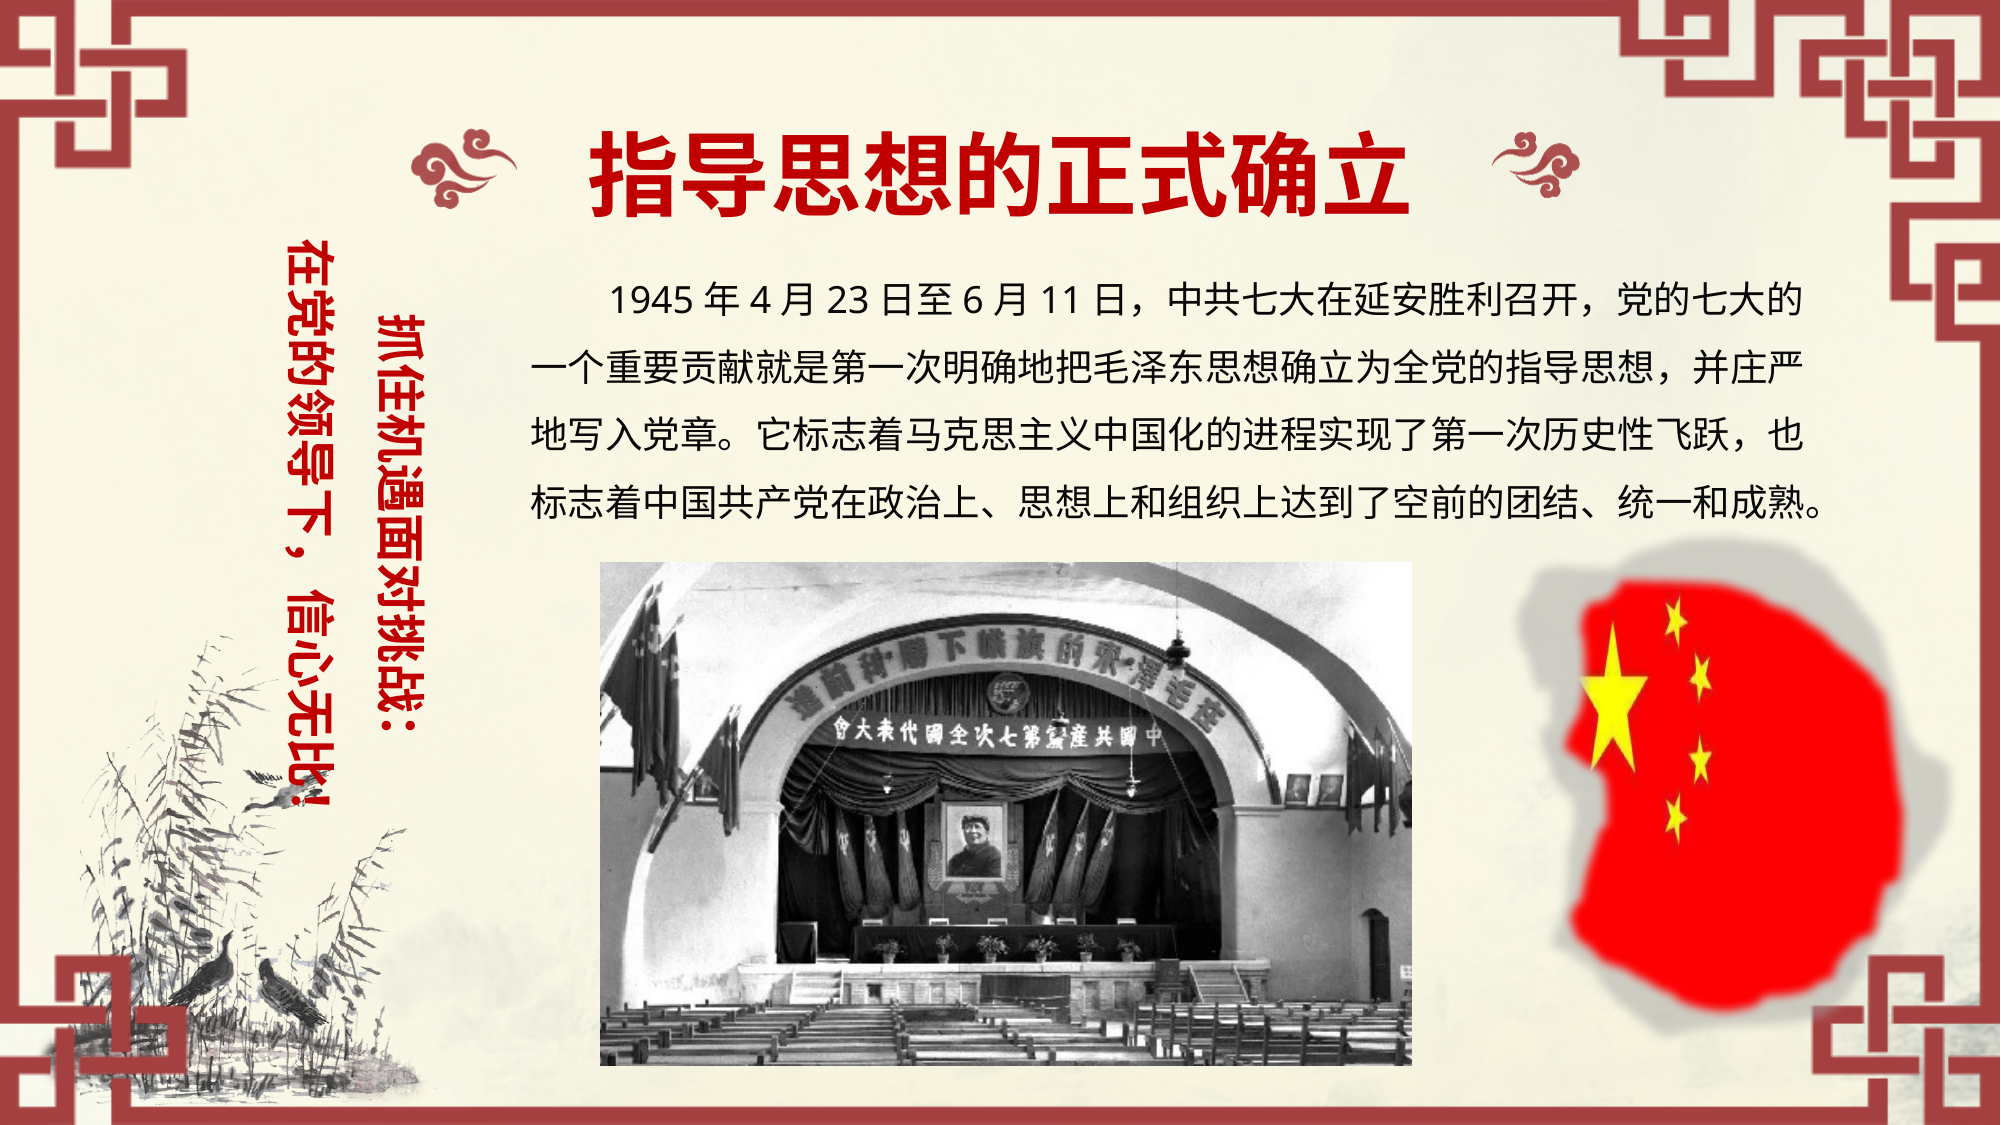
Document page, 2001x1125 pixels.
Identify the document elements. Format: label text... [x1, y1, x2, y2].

picture [600, 562, 1412, 1066]
text_box 抓住机遇面对挑战： 在党的领导下，信心无比！ [258, 236, 471, 900]
text_box 1945年4月23日至6月11日，中共七大在延安胜利召开，党的七大的一个重要贡献就是第一次明确地把毛泽东思想确立为全党的指导思想，并庄严地写入党章。它标志着马克思主义中国化的进程实现了第一次历史性飞跃，也标志着中国共产党在政治上、思想上和组织上达到了空前的团结、统一和成熟。 [515, 246, 1827, 532]
text_box 指导思想的正式确立 [128, 110, 1872, 236]
text_box 抓住机遇面对挑战： 在党的领导下，信心无比！ [1562, 576, 1908, 1015]
text_box [1569, 582, 1901, 1009]
text_box [1559, 921, 1869, 1031]
text_box [1523, 543, 1945, 912]
